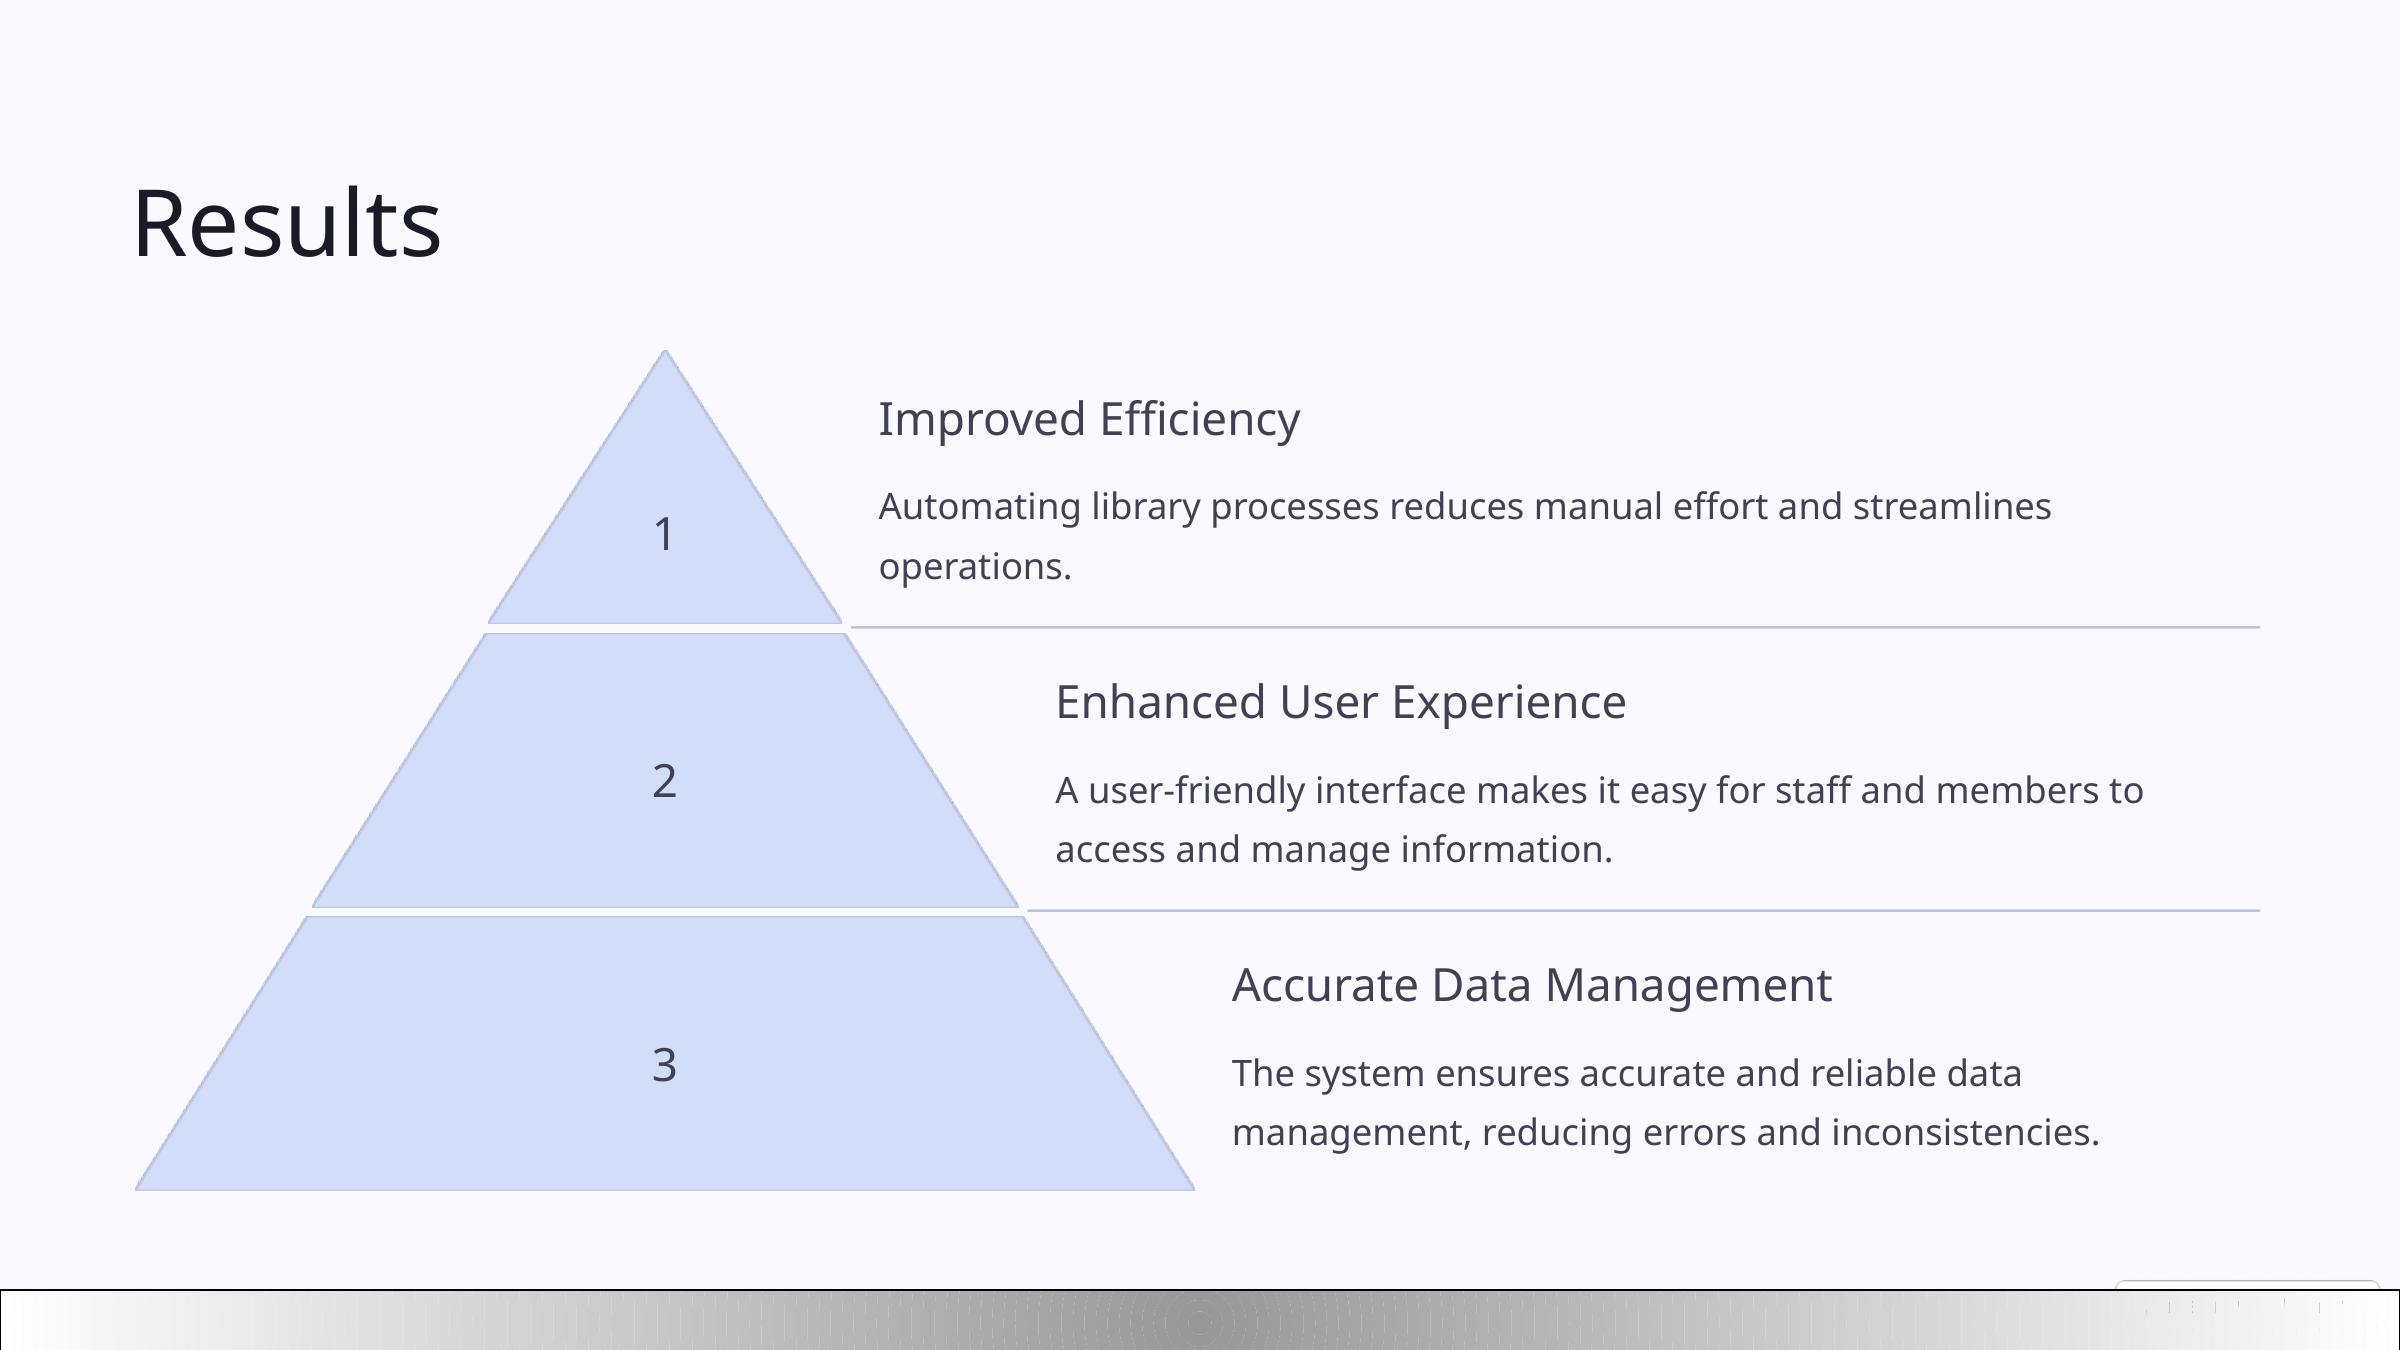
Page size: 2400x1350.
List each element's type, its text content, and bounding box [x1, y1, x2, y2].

text_box Automating library processes reduces manual effort and streamlines operations. [878, 467, 2233, 587]
picture [2106, 1271, 2389, 1289]
text_box Improved Efficiency [878, 387, 1344, 446]
picture [311, 633, 1019, 908]
text_box [0, 1289, 2400, 1350]
text_box Results [130, 159, 1061, 276]
text_box A user-friendly interface makes it easy for staff and members to access and manage information. [1055, 751, 2233, 871]
picture [135, 916, 1195, 1191]
picture [488, 350, 842, 624]
text_box Enhanced User Experience [1055, 670, 1676, 729]
text_box The system ensures accurate and reliable data management, reducing errors and inconsistencies. [1231, 1034, 2233, 1154]
text_box Accurate Data Management [1231, 953, 1884, 1012]
